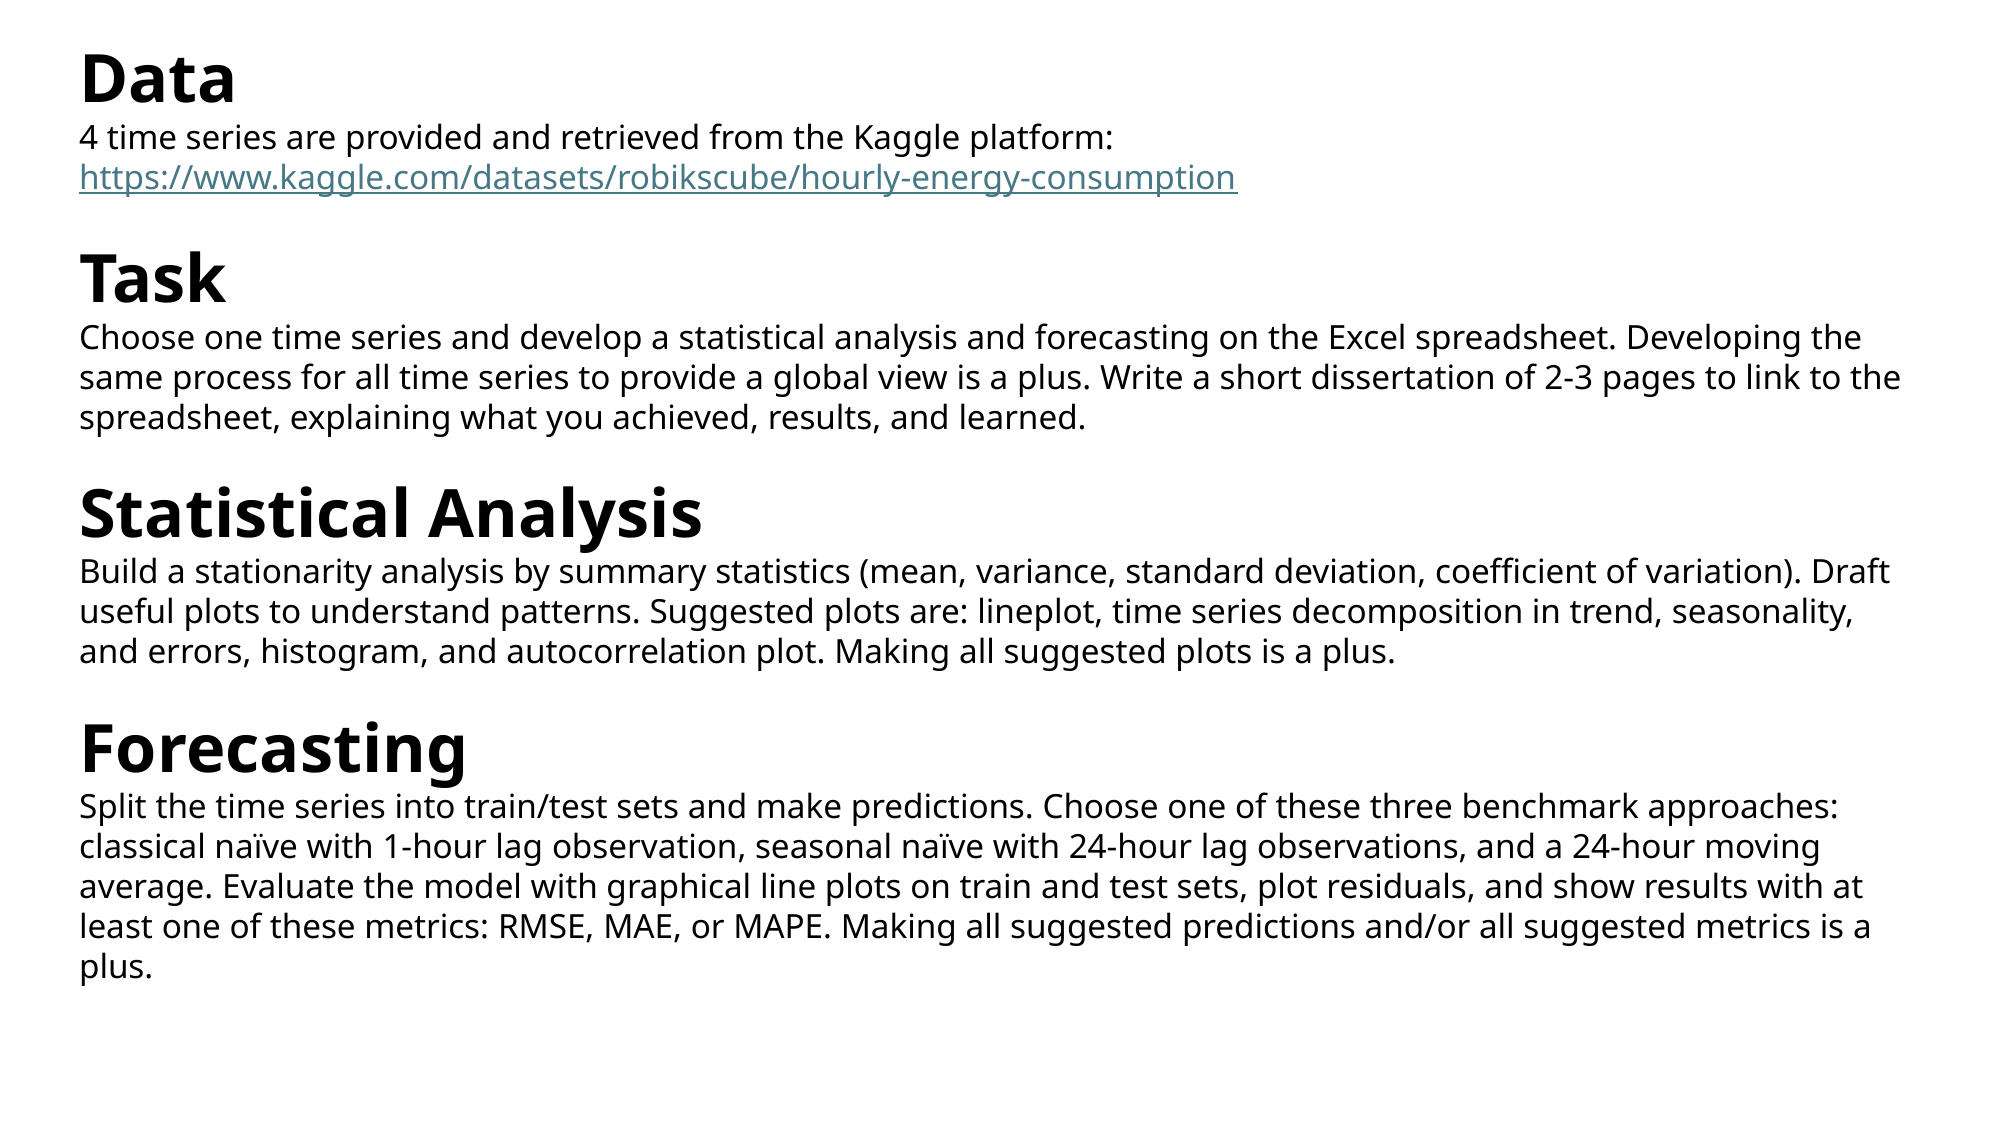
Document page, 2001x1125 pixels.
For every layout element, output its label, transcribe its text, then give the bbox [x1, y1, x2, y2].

text_box Data 4 time series are provided and retrieved from the Kaggle platform: https://www.kaggle.com/datasets/robikscube/hourly-energy-consumption Task Choose one time series and develop a statistical analysis and forecasting on the Excel spreadsheet. Developing the same process for all time series to provide a global view is a plus. Write a short dissertation of 2-3 pages to link to the spreadsheet, explaining what you achieved, results, and learned. Statistical Analysis Build a stationarity analysis by summary statistics (mean, variance, standard deviation, coefficient of variation). Draft useful plots to understand patterns. Suggested plots are: lineplot, time series decomposition in trend, seasonality, and errors, histogram, and autocorrelation plot. Making all suggested plots is a plus. Forecasting Split the time series into train/test sets and make predictions. Choose one of these three benchmark approaches: classical naïve with 1-hour lag observation, seasonal naïve with 24-hour lag observations, and a 24-hour moving average. Evaluate the model with graphical line plots on train and test sets, plot residuals, and show results with at least one of these metrics: RMSE, MAE, or MAPE. Making all suggested predictions and/or all suggested metrics is a plus. [64, 28, 1920, 1098]
